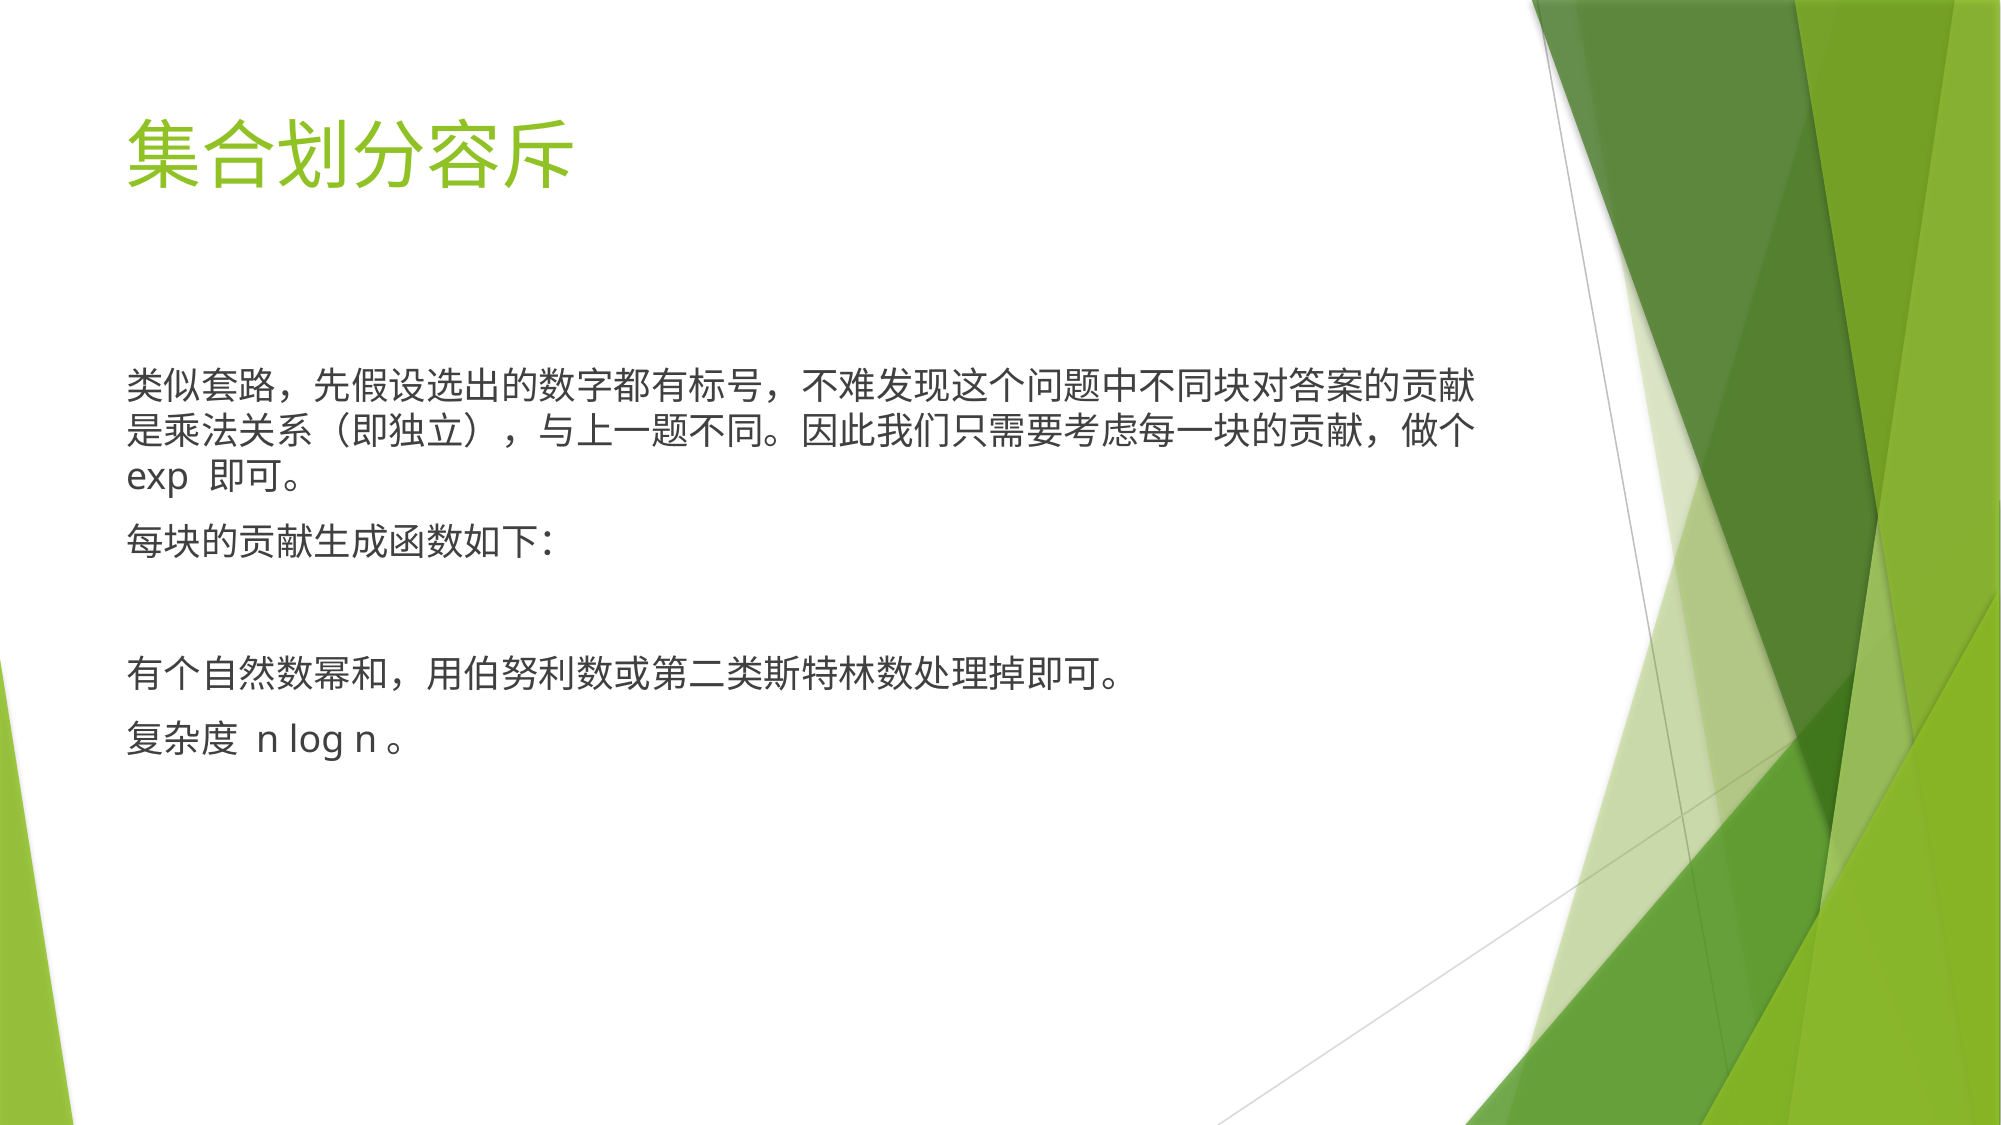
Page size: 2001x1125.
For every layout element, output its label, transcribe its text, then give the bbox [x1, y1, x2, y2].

title 集合划分容斥 [111, 99, 1522, 317]
